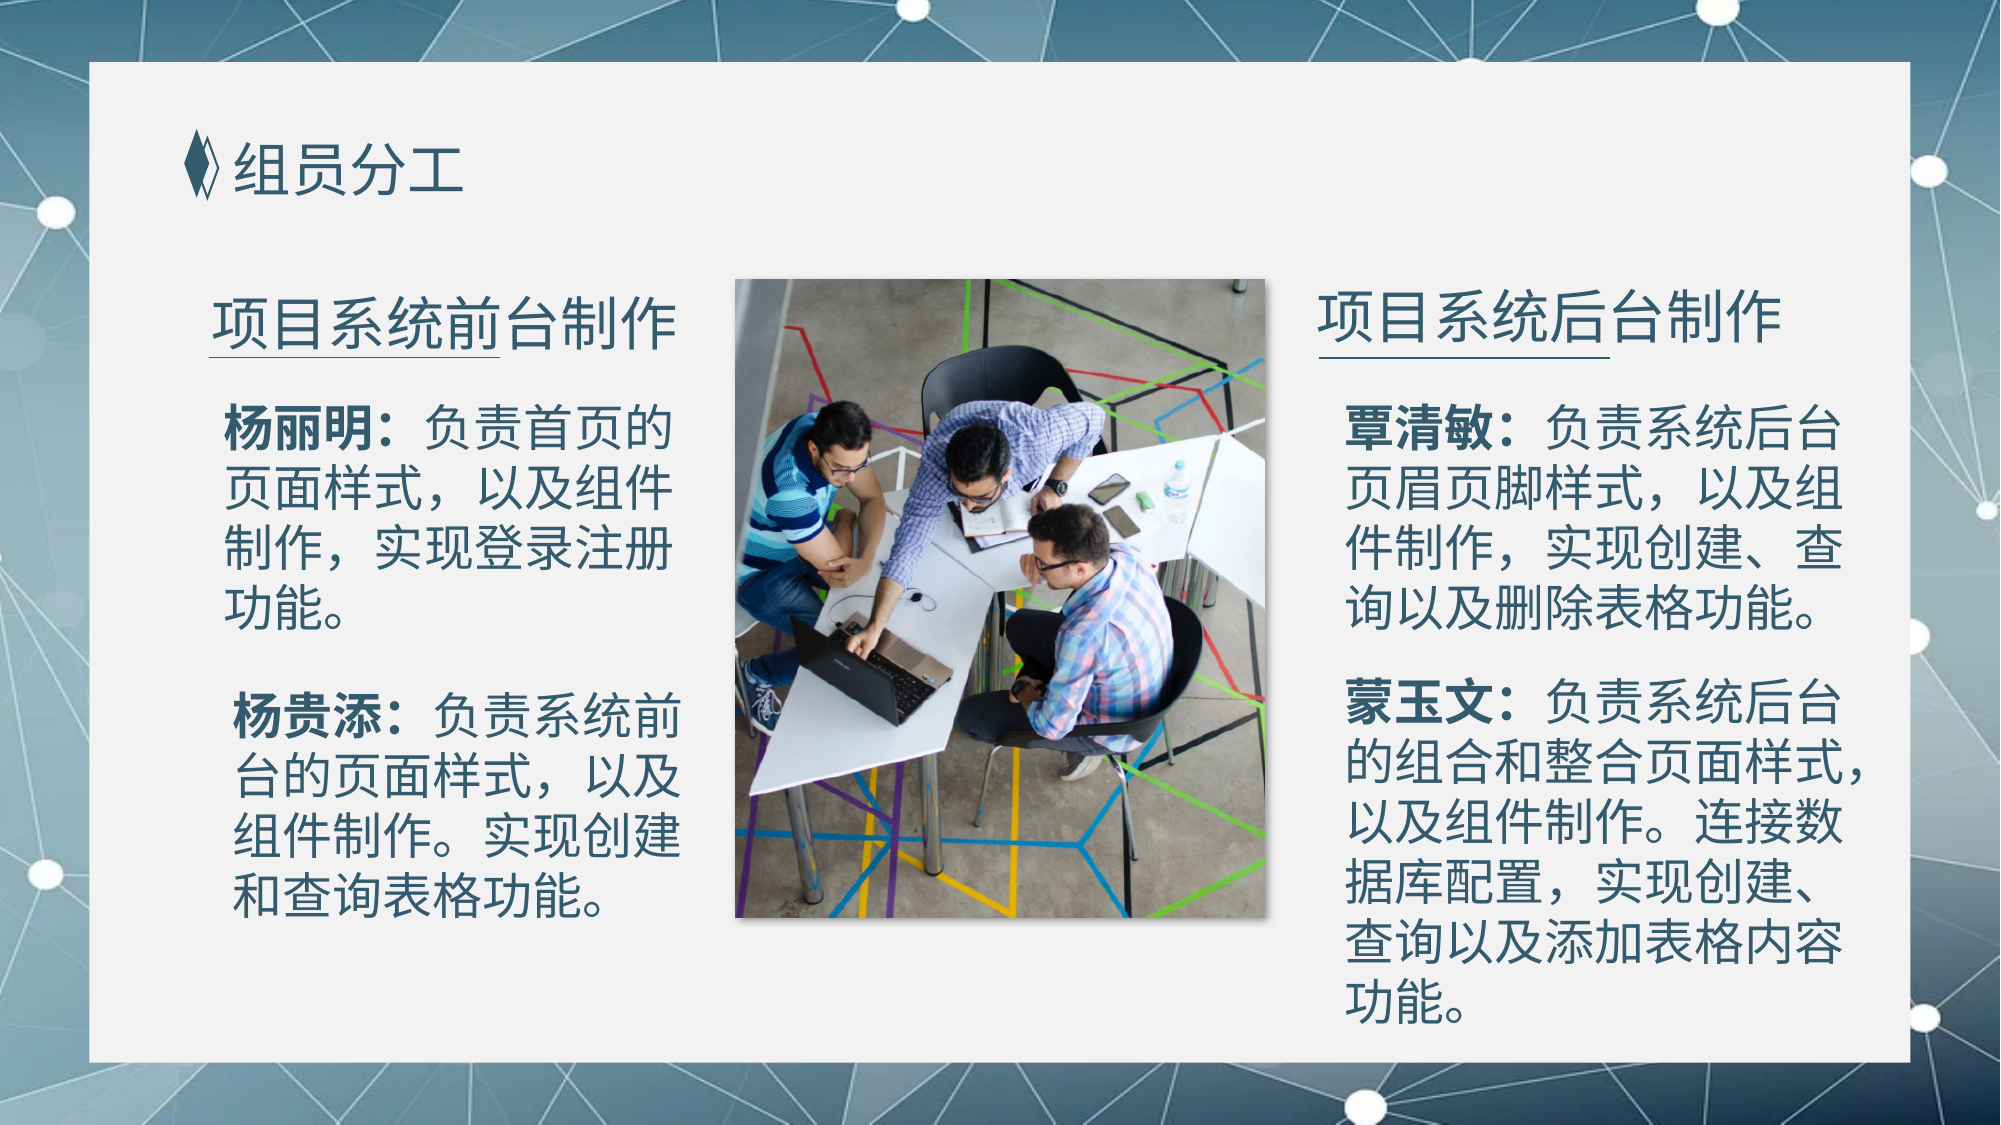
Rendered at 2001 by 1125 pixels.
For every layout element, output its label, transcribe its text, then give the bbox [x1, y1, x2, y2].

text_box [184, 125, 517, 212]
text_box 杨贵添：负责系统前台的页面样式，以及组件制作。实现创建和查询表格功能。 [218, 677, 729, 932]
text_box 杨丽明：负责首页的页面样式，以及组件制作，实现登录注册功能。 [209, 388, 735, 644]
picture [0, 0, 2000, 1125]
text_box 覃清敏：负责系统后台页眉页脚样式，以及组件制作，实现创建、查询以及删除表格功能。 [1329, 388, 1885, 644]
text_box 蒙玉文：负责系统后台的组合和整合页面样式，以及组件制作。连接数据库配置，实现创建、查询以及添加表格内容功能。 [1329, 662, 1885, 1098]
text_box 项目系统后台制作 [1301, 272, 1832, 357]
text_box 项目系统前台制作 [196, 279, 710, 435]
